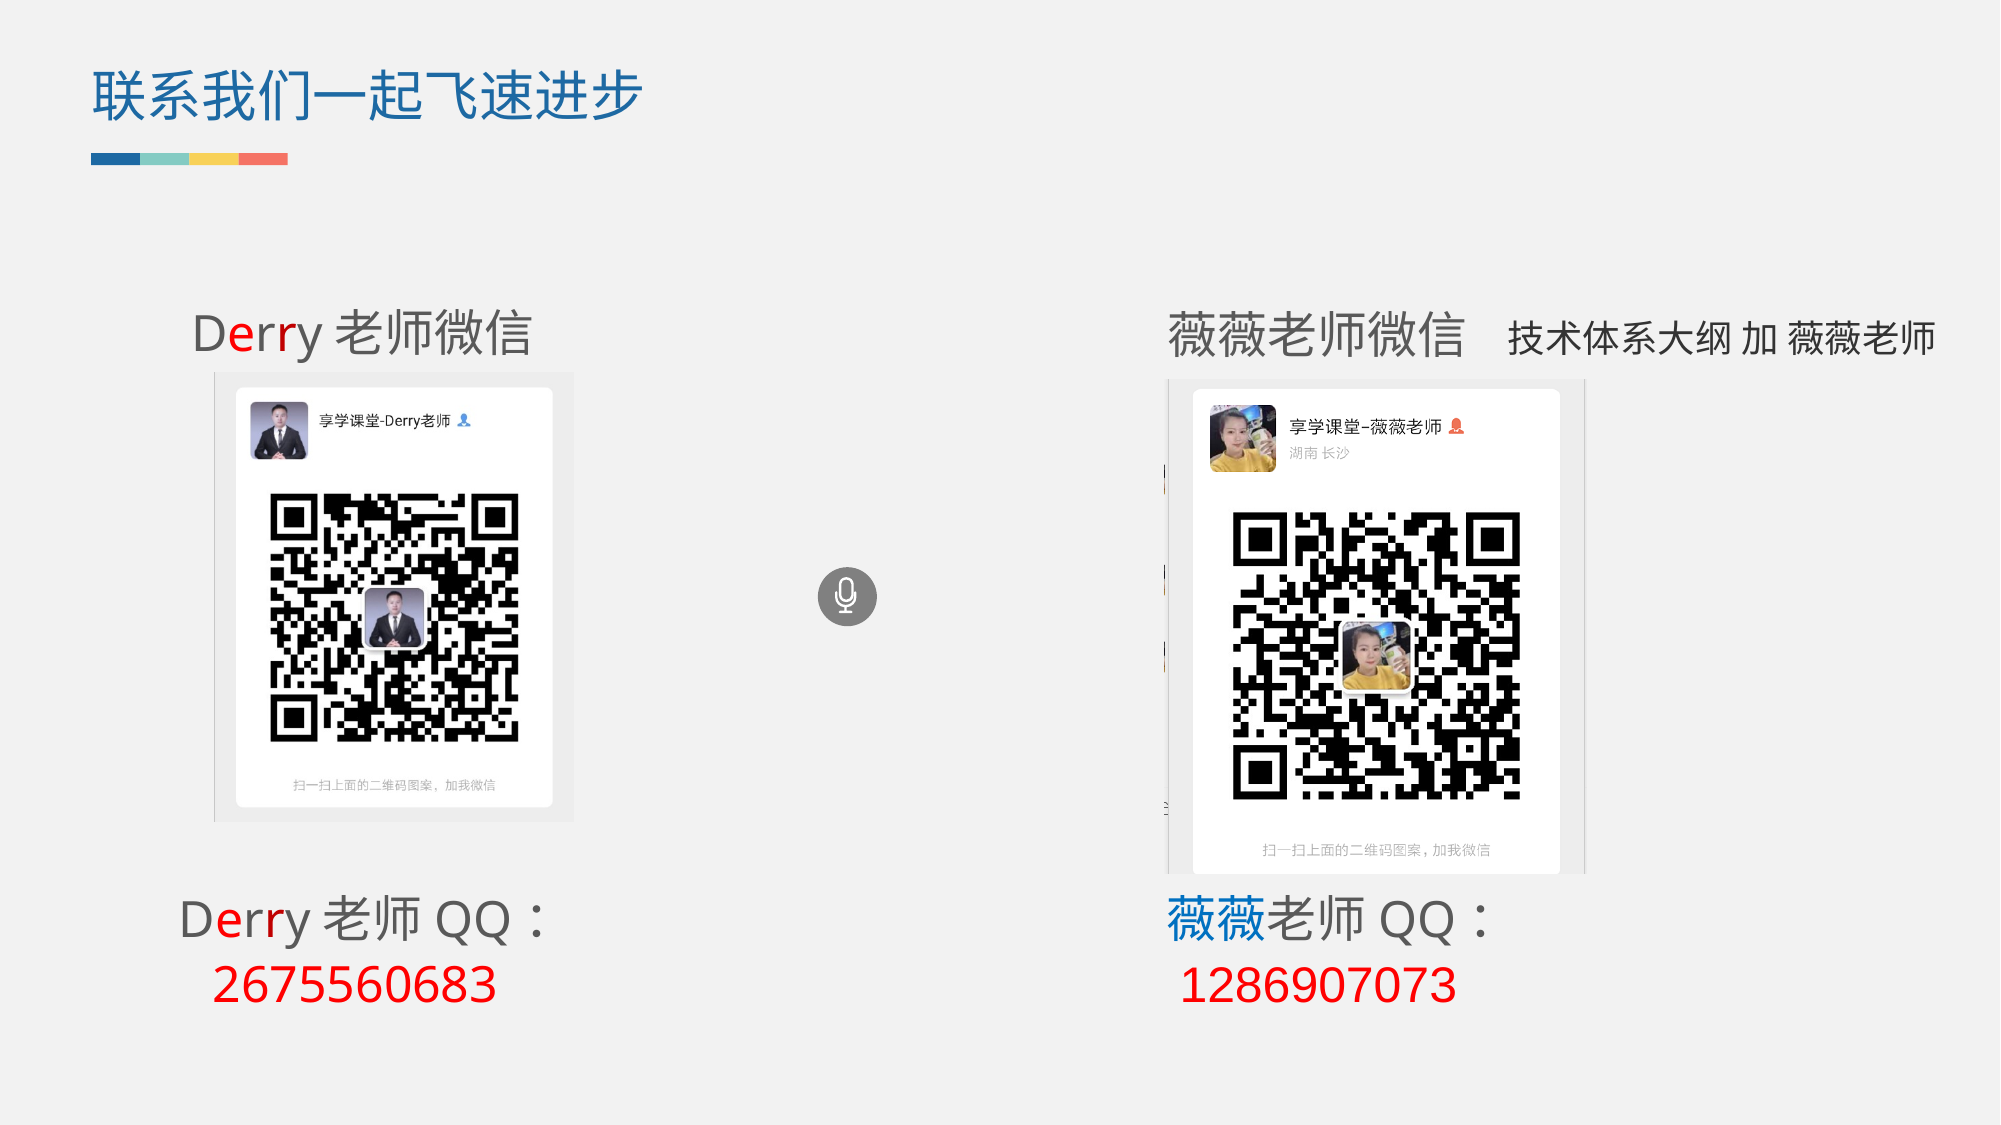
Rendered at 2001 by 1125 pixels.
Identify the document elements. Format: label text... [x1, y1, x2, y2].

text_box 联系我们一起飞速进步 [91, 60, 699, 128]
text_box 薇薇老师微信 [981, 296, 1636, 372]
text_box 技术体系大纲 加 薇薇老师 [1444, 307, 2000, 368]
text_box Derry老师QQ： 2675560683 [140, 831, 584, 1020]
picture [1163, 378, 1588, 874]
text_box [90, 152, 288, 166]
text_box 薇薇老师QQ： 1286907073 [1103, 831, 1547, 1020]
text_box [817, 566, 878, 627]
text_box Derry老师微信 [135, 293, 580, 369]
picture [213, 371, 574, 822]
